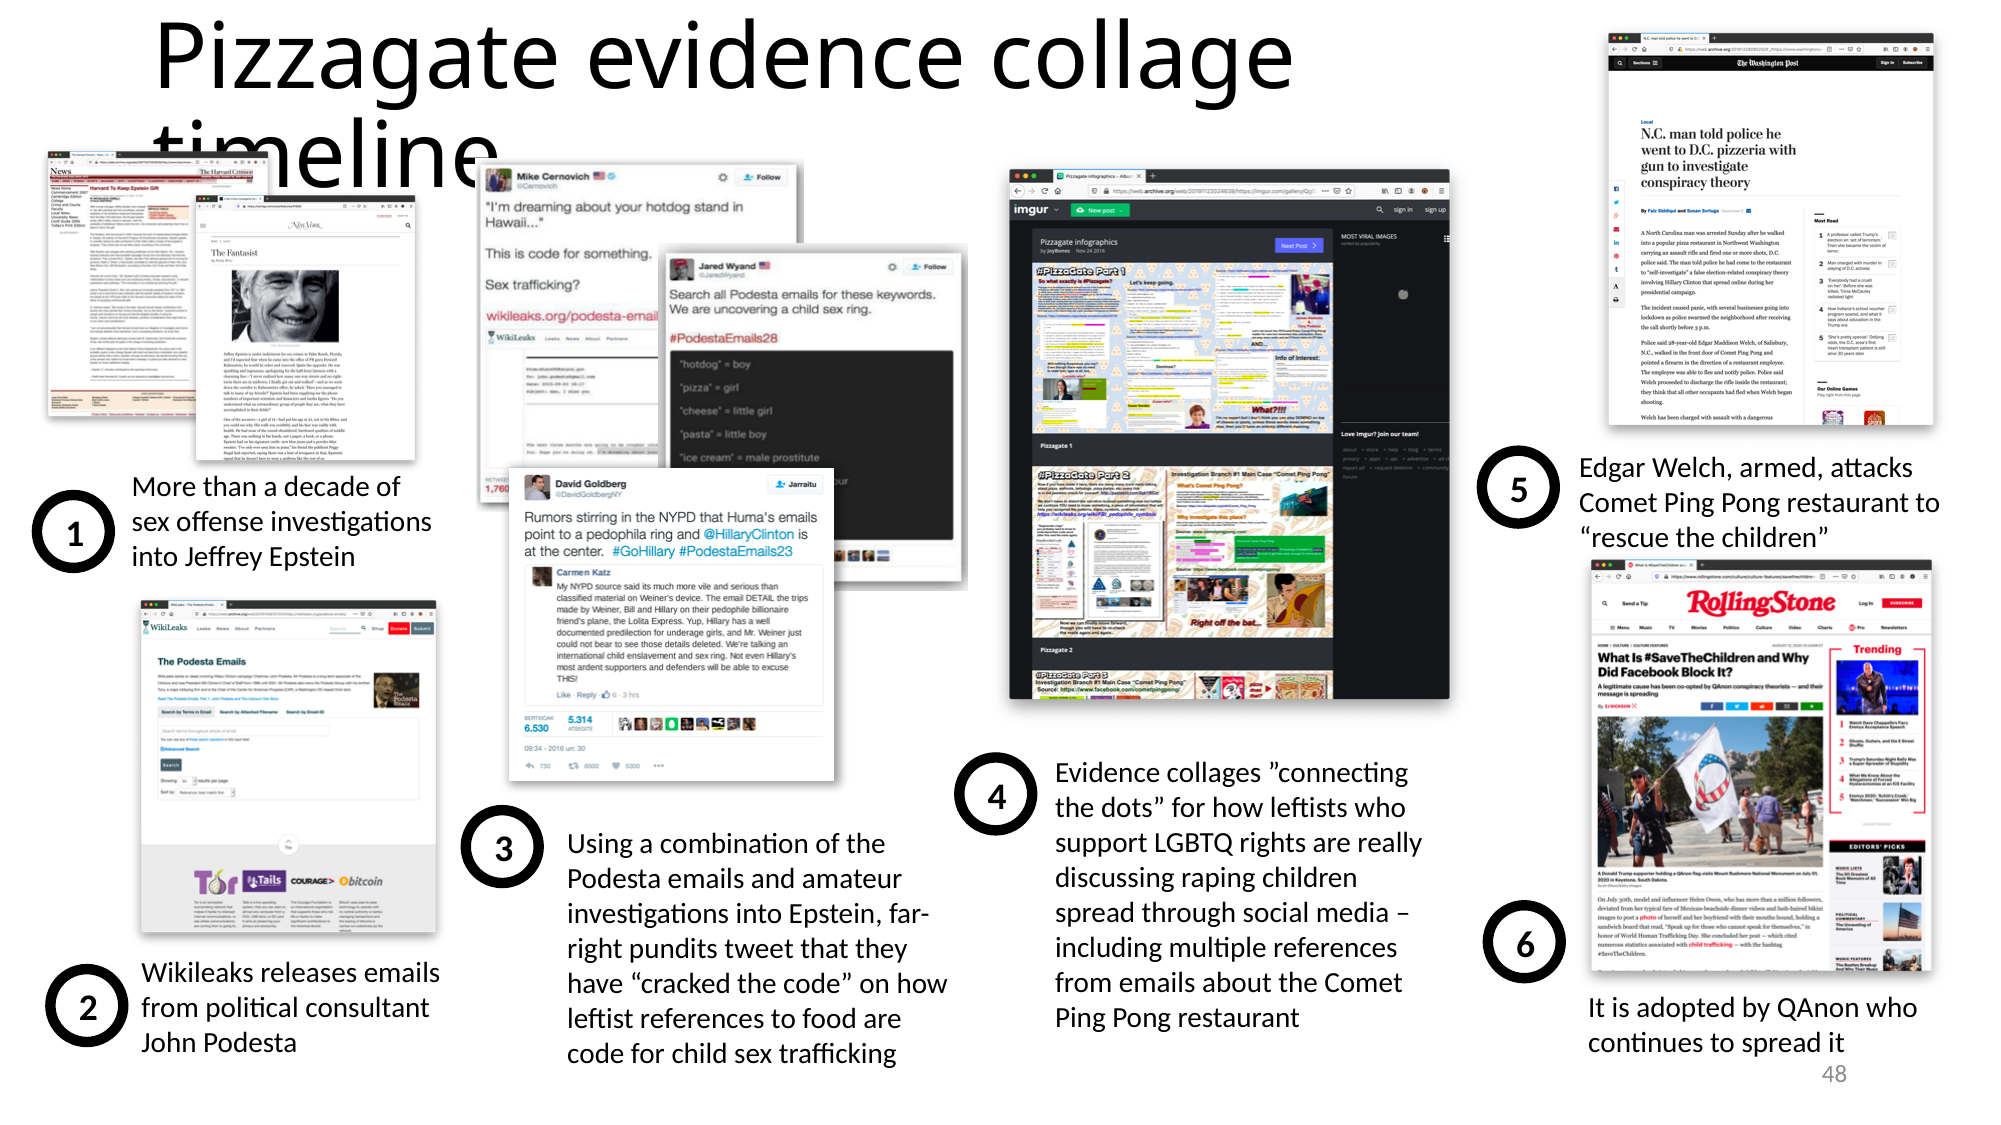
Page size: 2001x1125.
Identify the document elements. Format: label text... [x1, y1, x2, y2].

slide_number 48 [1412, 1042, 1863, 1103]
picture [475, 158, 968, 781]
text_box More than a decade of sex offense investigations into Jeffrey Epstein [116, 459, 458, 580]
text_box [1486, 904, 1562, 980]
text_box [464, 809, 540, 885]
text_box Edgar Welch, armed, attacks Comet Ping Pong restaurant to “rescue the children” [1564, 441, 1996, 561]
text_box Evidence collages ”connecting the dots” for how leftists who support LGBTQ rights are really discussing raping children spread through social media – including multiple references from emails about the Comet Ping Pong restaurant [1040, 746, 1453, 1041]
picture [1573, 547, 1950, 995]
text_box [49, 968, 125, 1044]
text_box [35, 493, 111, 569]
picture [986, 153, 1473, 730]
picture [1591, 21, 1951, 448]
picture [36, 143, 427, 476]
text_box It is adopted by QAnon who continues to spread it [1573, 995, 1950, 1067]
text_box [1480, 449, 1556, 525]
text_box Wikileaks releases emails from political consultant John Podesta [126, 946, 458, 1066]
text_box [958, 756, 1034, 832]
picture [126, 590, 451, 953]
title Pizzagate evidence collage timeline [137, 0, 1525, 217]
text_box Using a combination of the Podesta emails and amateur investigations into Epstein, far-right pundits tweet that they have “cracked the code” on how leftist references to food are code for child sex trafficking [552, 816, 968, 1077]
